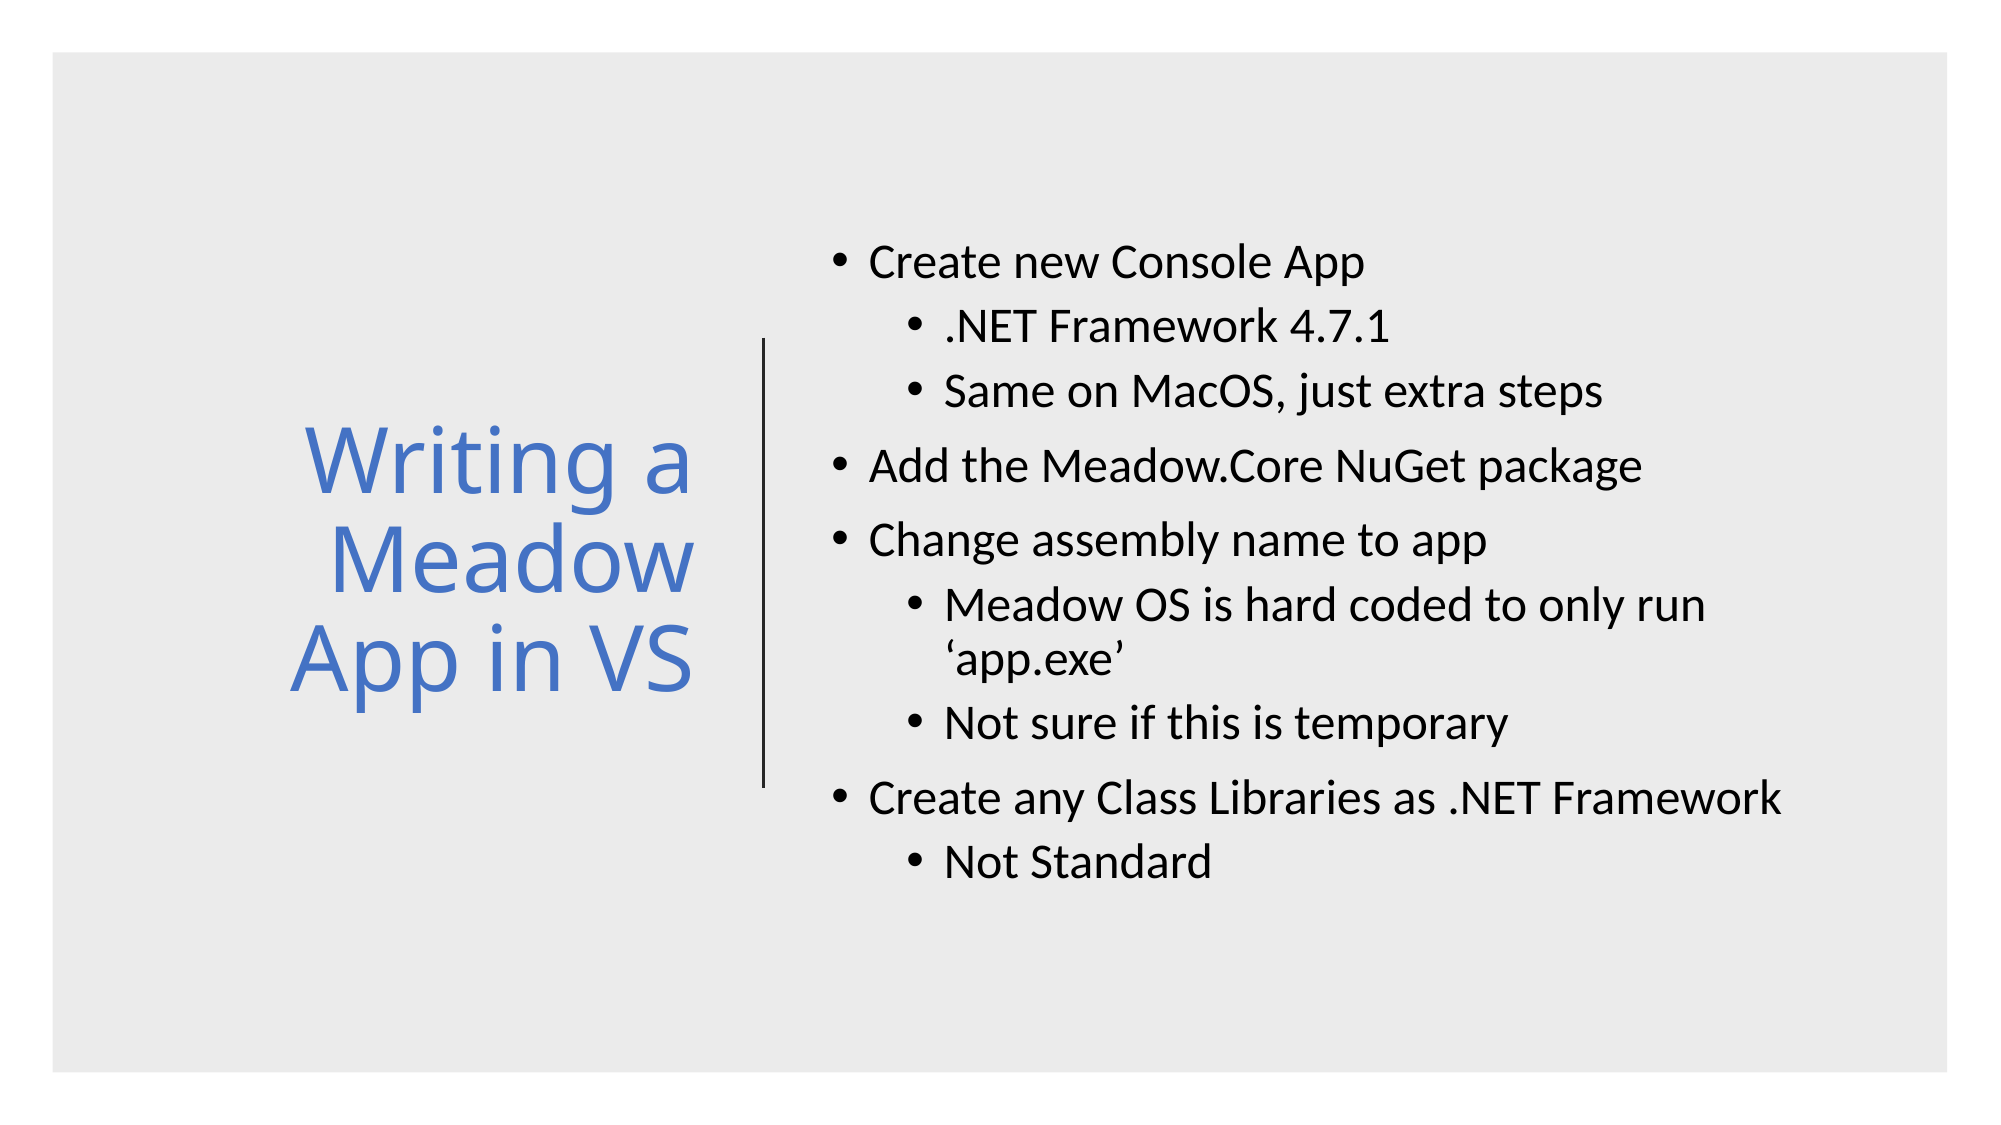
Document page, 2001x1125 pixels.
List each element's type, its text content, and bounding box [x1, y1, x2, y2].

text_box [52, 51, 1948, 1073]
list Create new Console App .NET Framework 4.7.1 Same on MacOS, just extra steps Add the Meadow.Core NuGet package Change assembly name to app Meadow OS is hard coded to only run ‘app.exe’ Not sure if this is temporary Create any Class Libraries as .NET Framework Not Standard [816, 158, 1863, 967]
title Writing a Meadow App in VS [137, 158, 711, 967]
